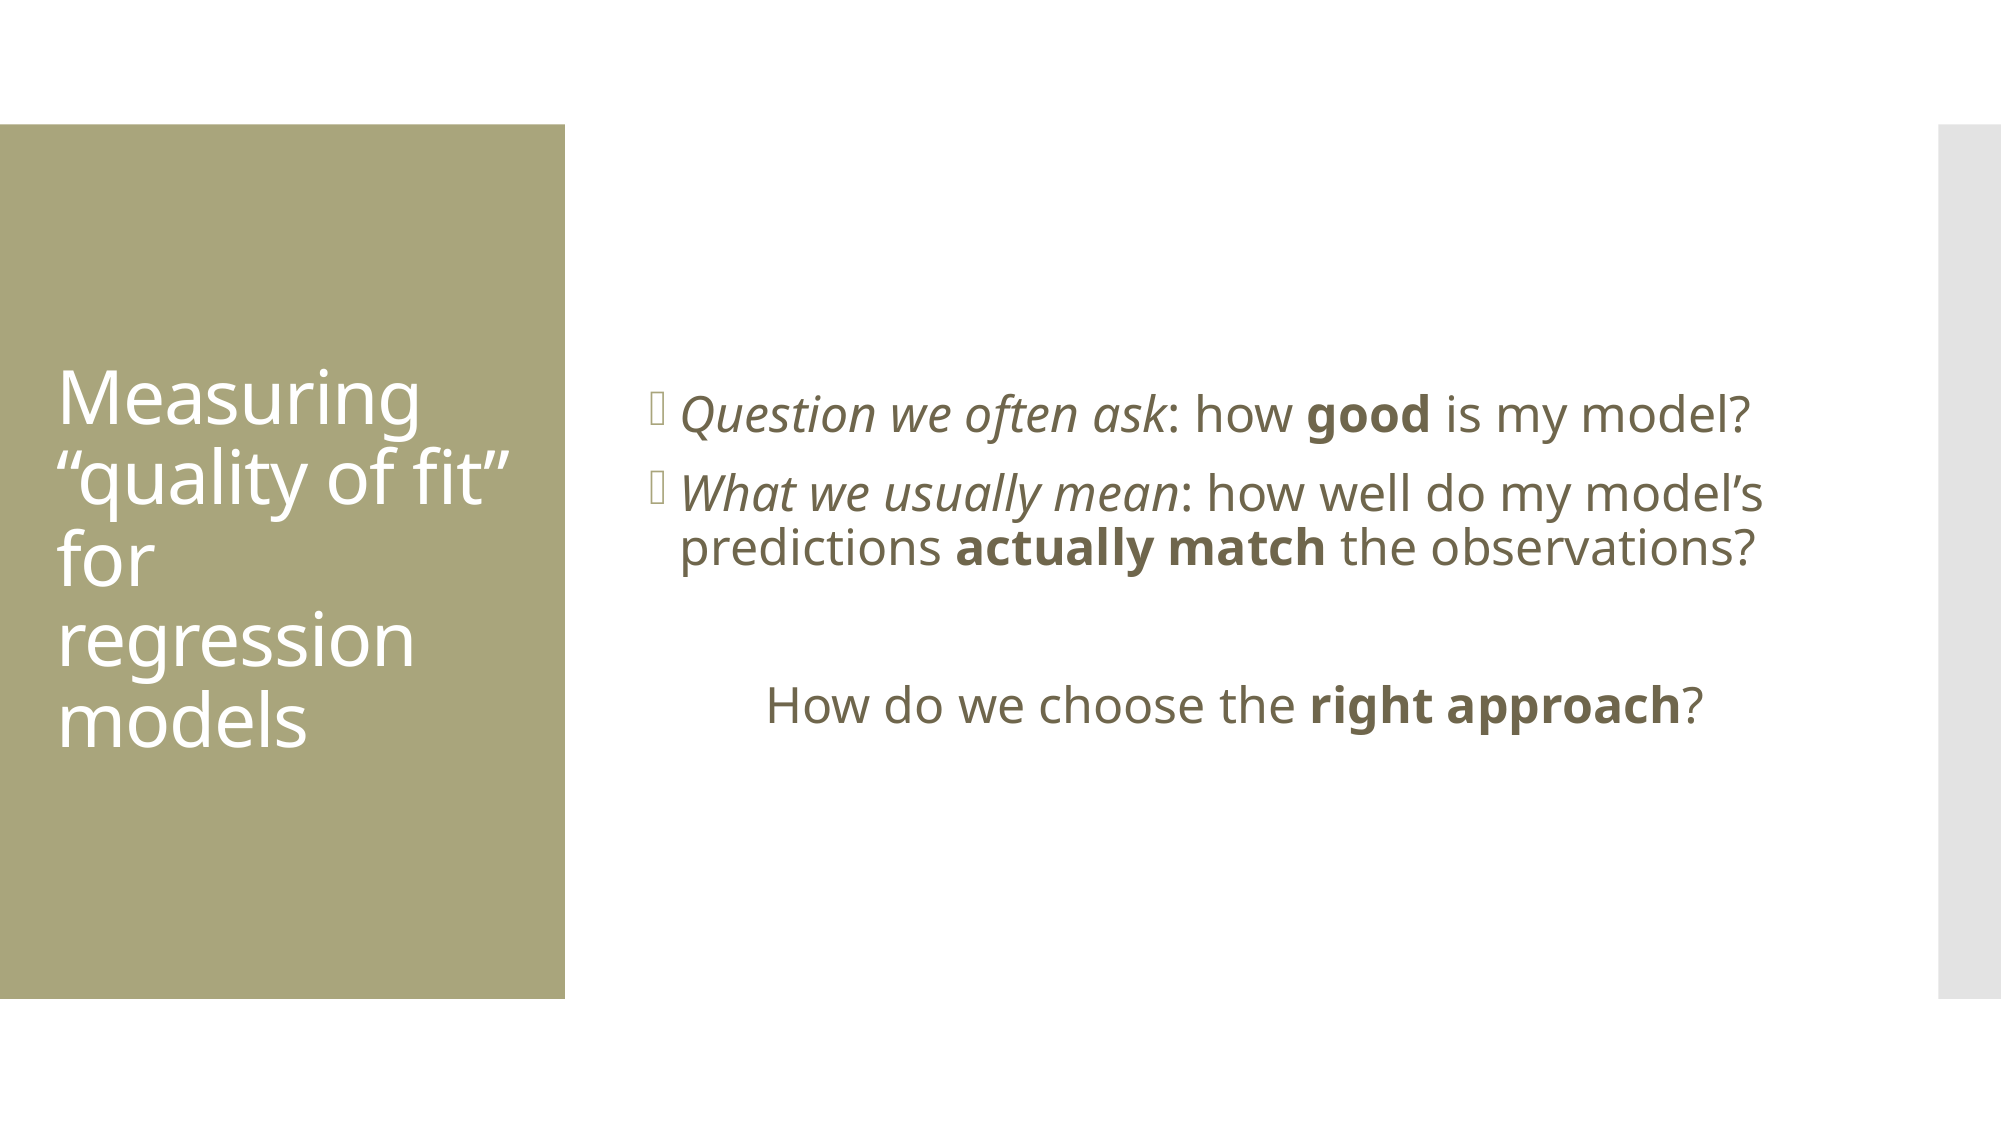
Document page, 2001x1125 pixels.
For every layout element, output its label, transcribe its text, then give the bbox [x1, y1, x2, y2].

title Measuring “quality of fit” for regression models [41, 184, 525, 940]
list Question we often ask: how good is my model? What we usually mean: how well do my model’s predictions actually match the observations? How do we choose the right approach? [634, 141, 1835, 982]
